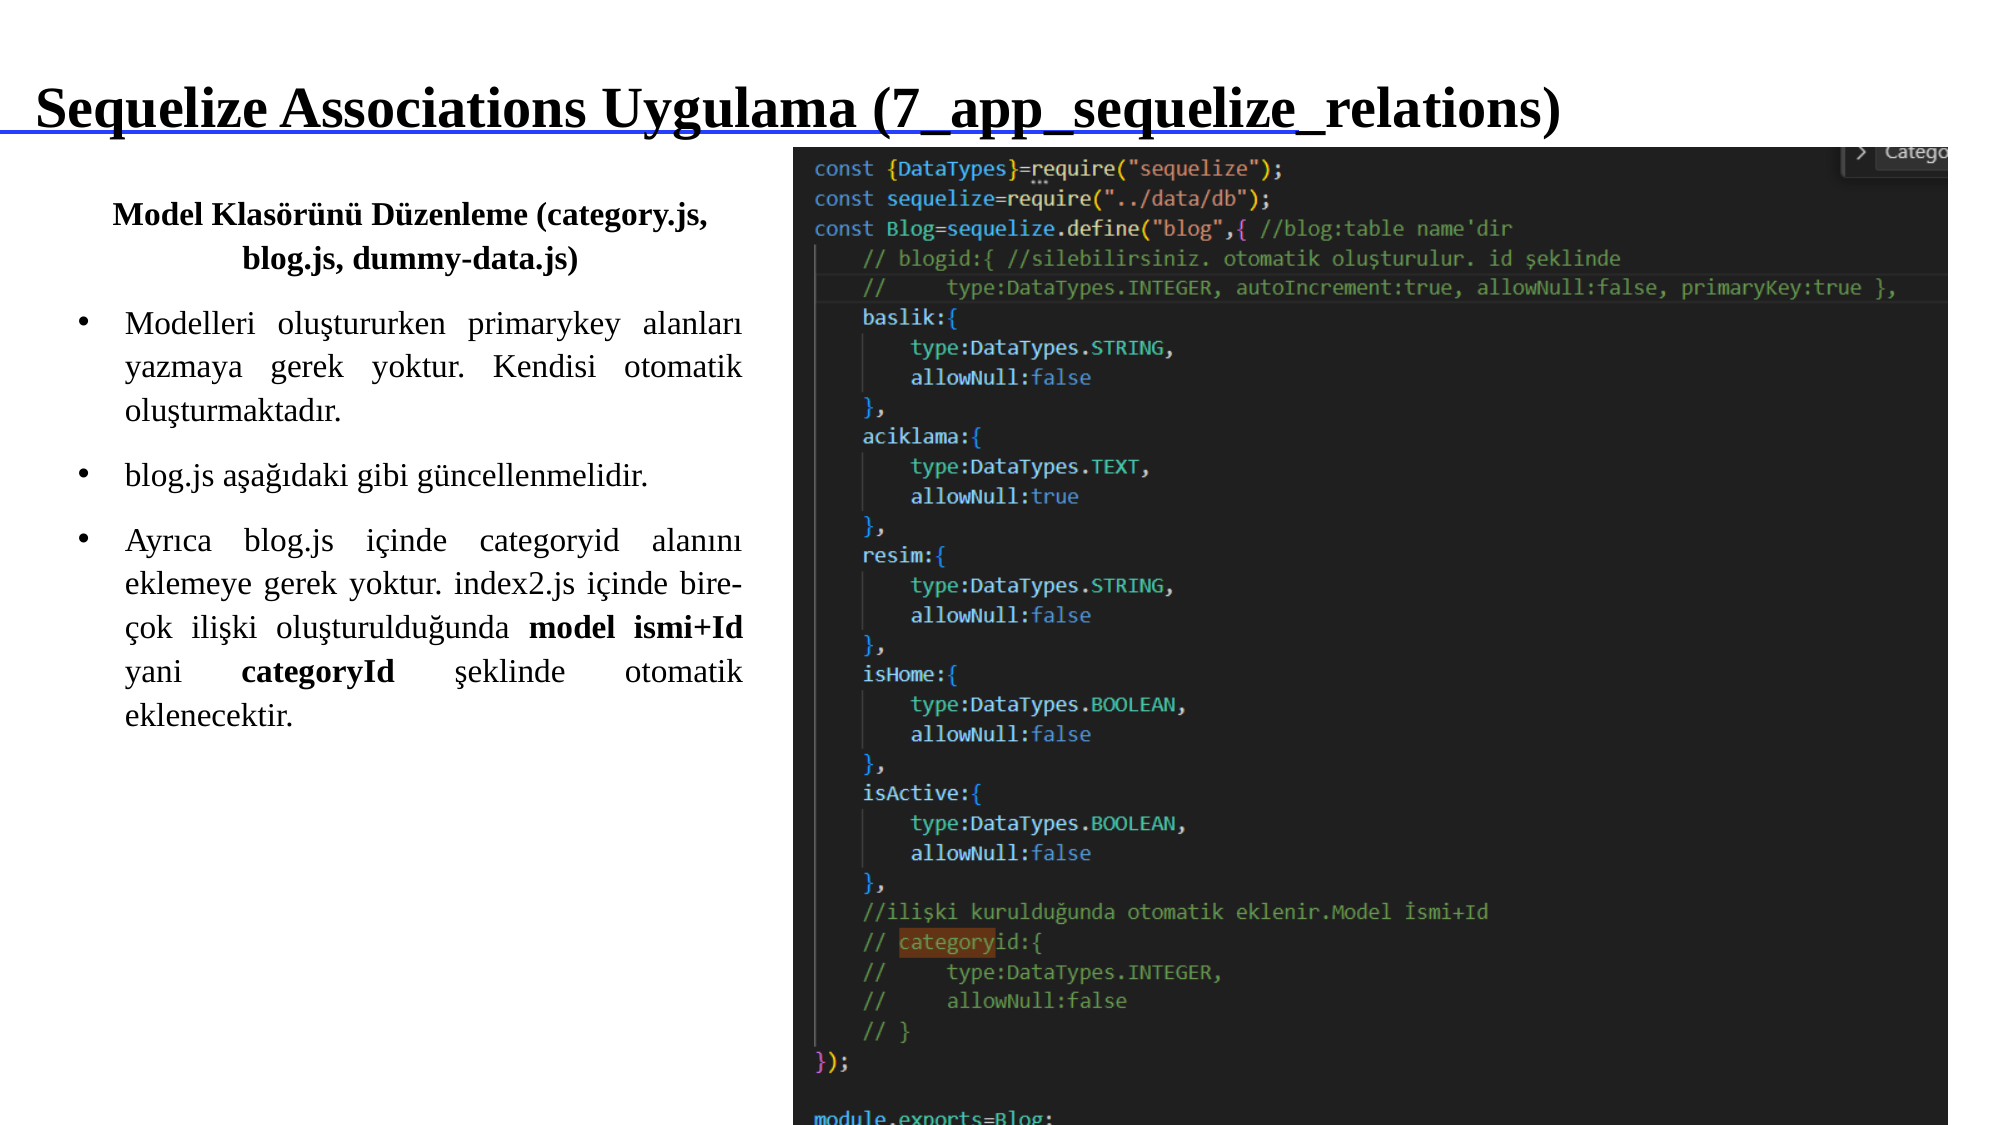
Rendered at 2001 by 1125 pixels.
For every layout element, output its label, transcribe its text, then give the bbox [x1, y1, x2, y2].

title Sequelize Associations Uygulama (7_app_sequelize_relations) [20, 53, 1926, 148]
list Model Klasörünü Düzenleme (category.js, blog.js, dummy-data.js) Modelleri oluştururken primarykey alanları yazmaya gerek yoktur. Kendisi otomatik oluşturmaktadır. blog.js aşağıdaki gibi güncellenmelidir. Ayrıca blog.js içinde categoryid alanını eklemeye gerek yoktur. index2.js içinde bire-çok ilişki oluşturulduğunda model ismi+Id yani categoryId şeklinde otomatik eklenecektir. [62, 180, 759, 1043]
picture [793, 147, 1948, 1125]
